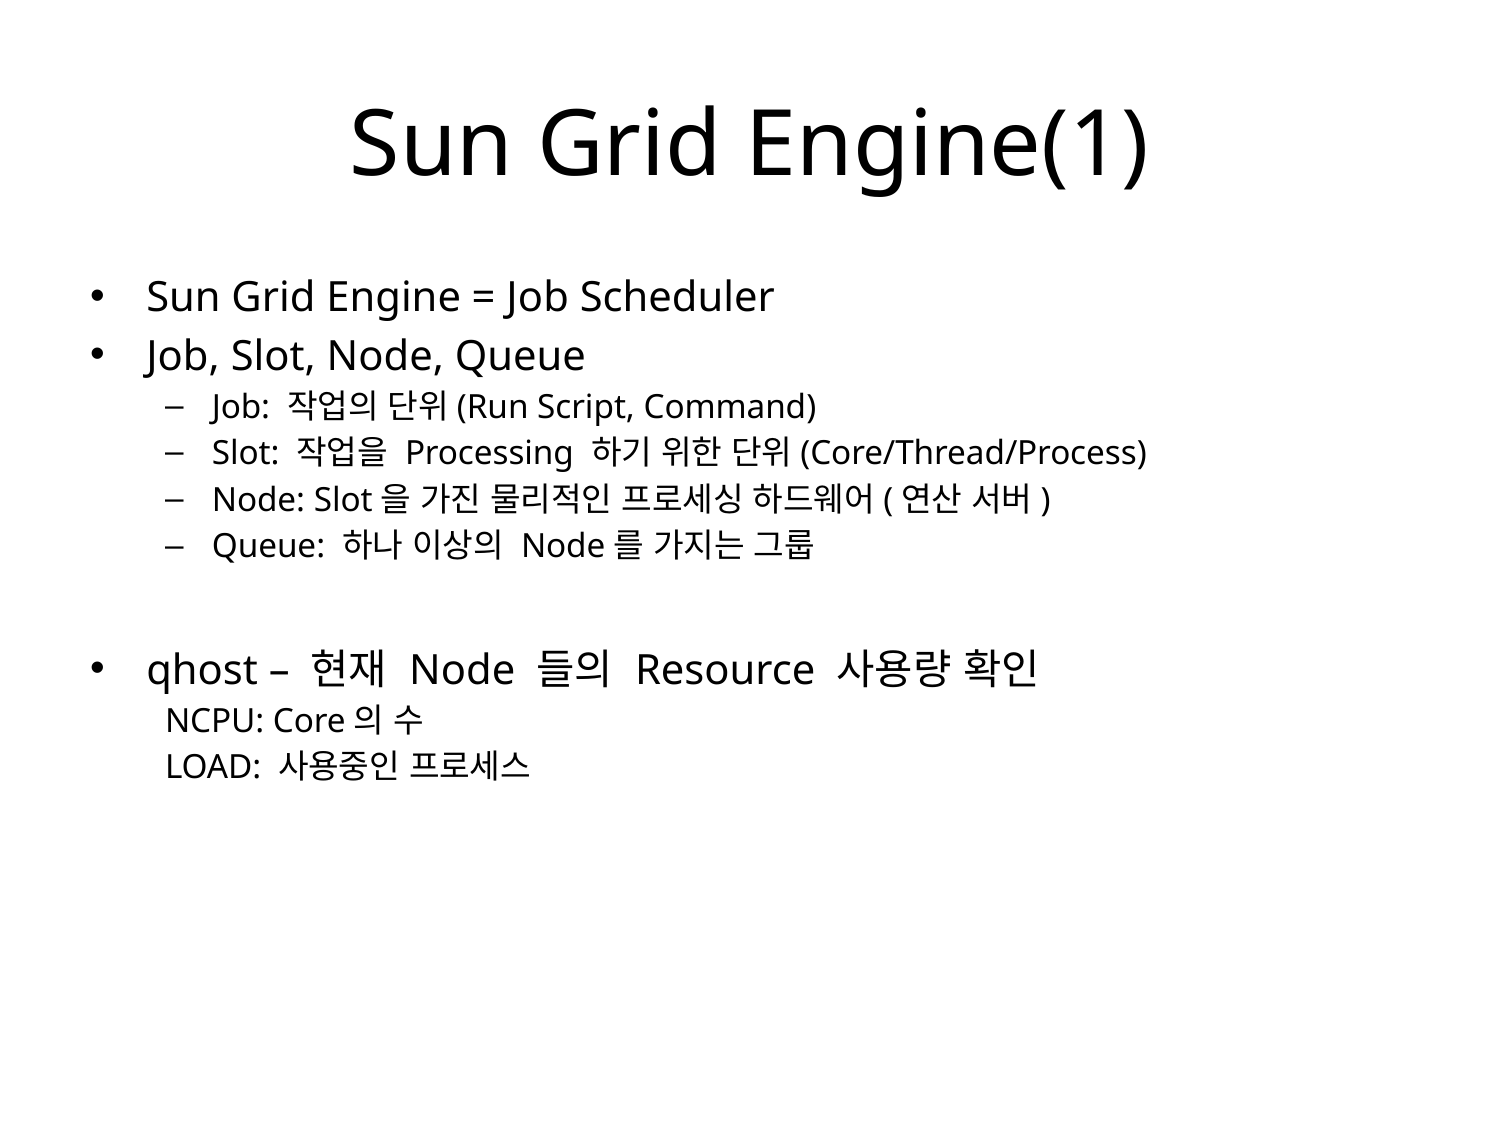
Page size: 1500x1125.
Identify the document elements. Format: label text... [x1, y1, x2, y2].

title Sun Grid Engine(1) [75, 45, 1425, 233]
list Sun Grid Engine = Job Scheduler Job, Slot, Node, Queue Job: 작업의 단위(Run Script, Command) Slot: 작업을 Processing 하기 위한 단위(Core/Thread/Process) Node: Slot을 가진 물리적인 프로세싱 하드웨어(연산 서버) Queue: 하나 이상의 Node를 가지는 그룹 qhost – 현재 Node 들의 Resource 사용량 확인 NCPU: Core의 수 LOAD: 사용중인 프로세스 [75, 262, 1425, 1005]
